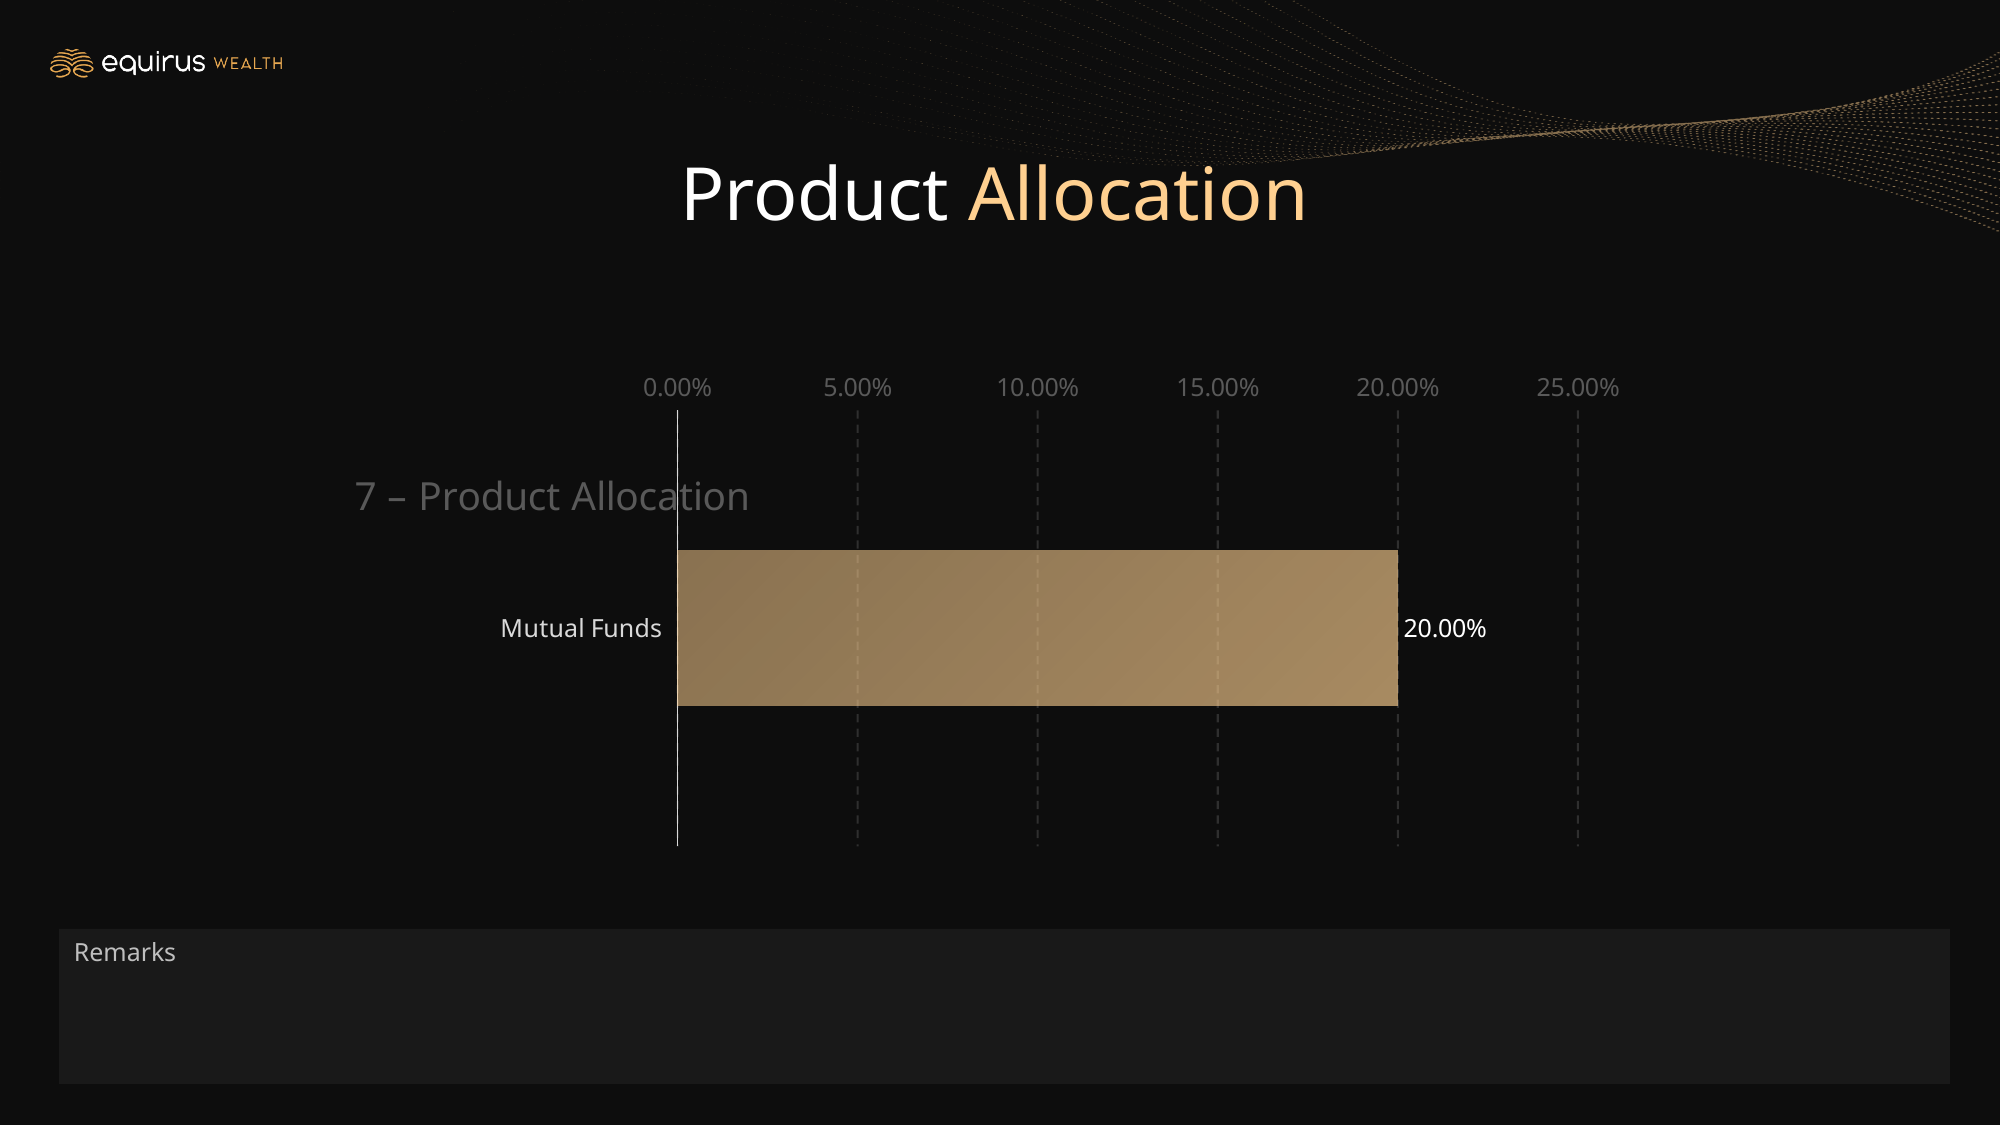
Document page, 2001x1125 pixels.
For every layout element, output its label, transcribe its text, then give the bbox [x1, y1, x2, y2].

picture [0, 0, 2000, 458]
text_box Remarks [59, 928, 1950, 1084]
chart [162, 458, 1816, 925]
